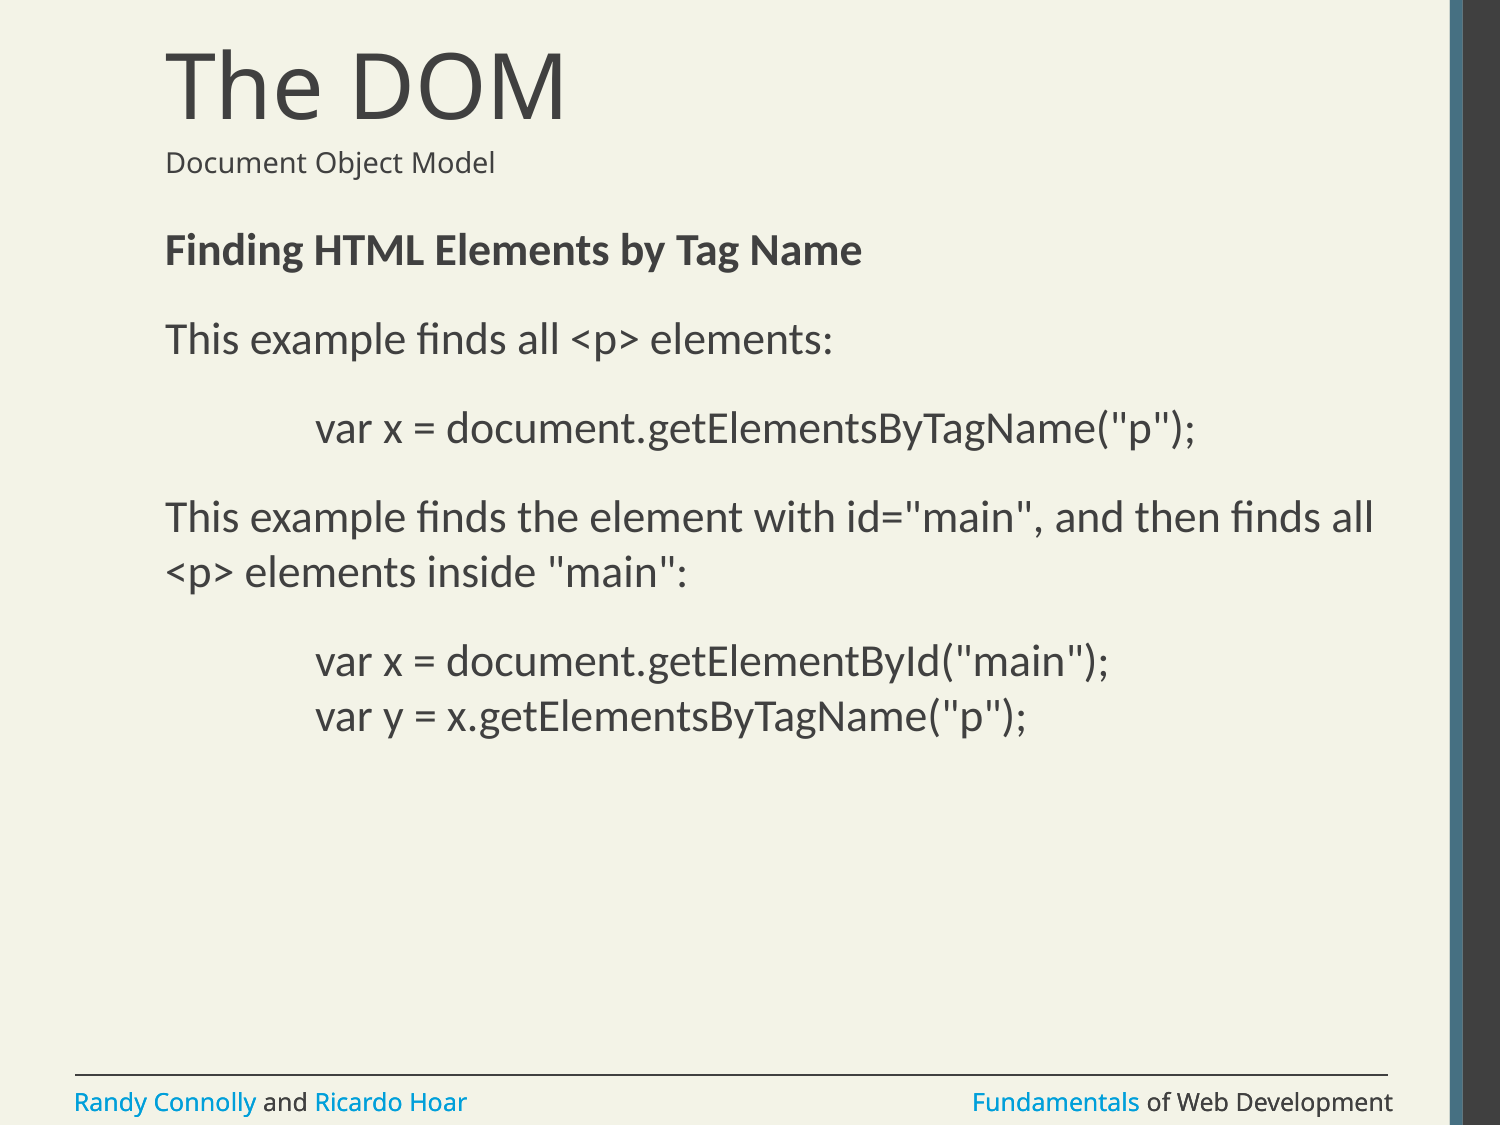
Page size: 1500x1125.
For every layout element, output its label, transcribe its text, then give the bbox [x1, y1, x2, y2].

title The DOM [150, 20, 1425, 188]
list Document Object Model [150, 137, 1200, 188]
list Finding HTML Elements by Tag Name This example finds all <p> elements: var x = document.getElementsByTagName("p"); This example finds the element with id="main", and then finds all <p> elements inside "main": var x = document.getElementById("main"); var y = x.getElementsByTagName("p"); [150, 212, 1425, 1013]
